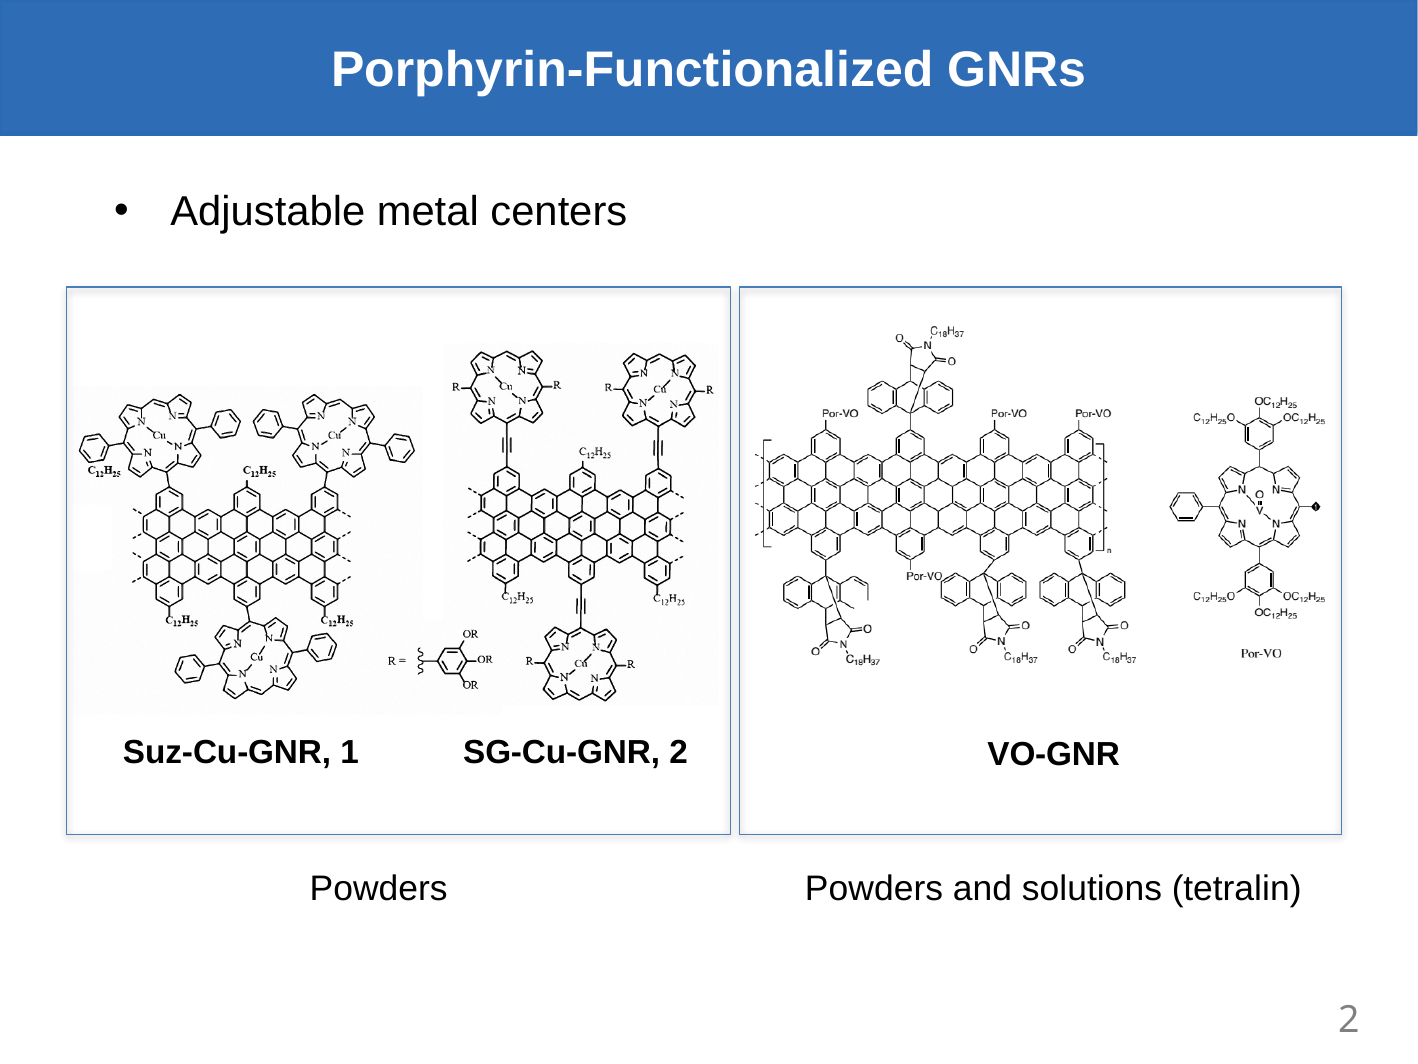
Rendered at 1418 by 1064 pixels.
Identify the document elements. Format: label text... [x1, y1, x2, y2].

text_box [739, 789, 1342, 835]
text_box Porphyrin-Functionalized GNRs [0, 0, 1418, 134]
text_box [724, 315, 1342, 781]
text_box Adjustable metal centers [99, 176, 792, 242]
text_box [739, 286, 1342, 315]
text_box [2, 342, 725, 781]
text_box [66, 286, 731, 341]
text_box Powders [294, 857, 463, 915]
text_box 2 [1258, 987, 1375, 1048]
text_box Powders and solutions (tetralin) [790, 857, 1317, 916]
text_box [66, 788, 731, 835]
